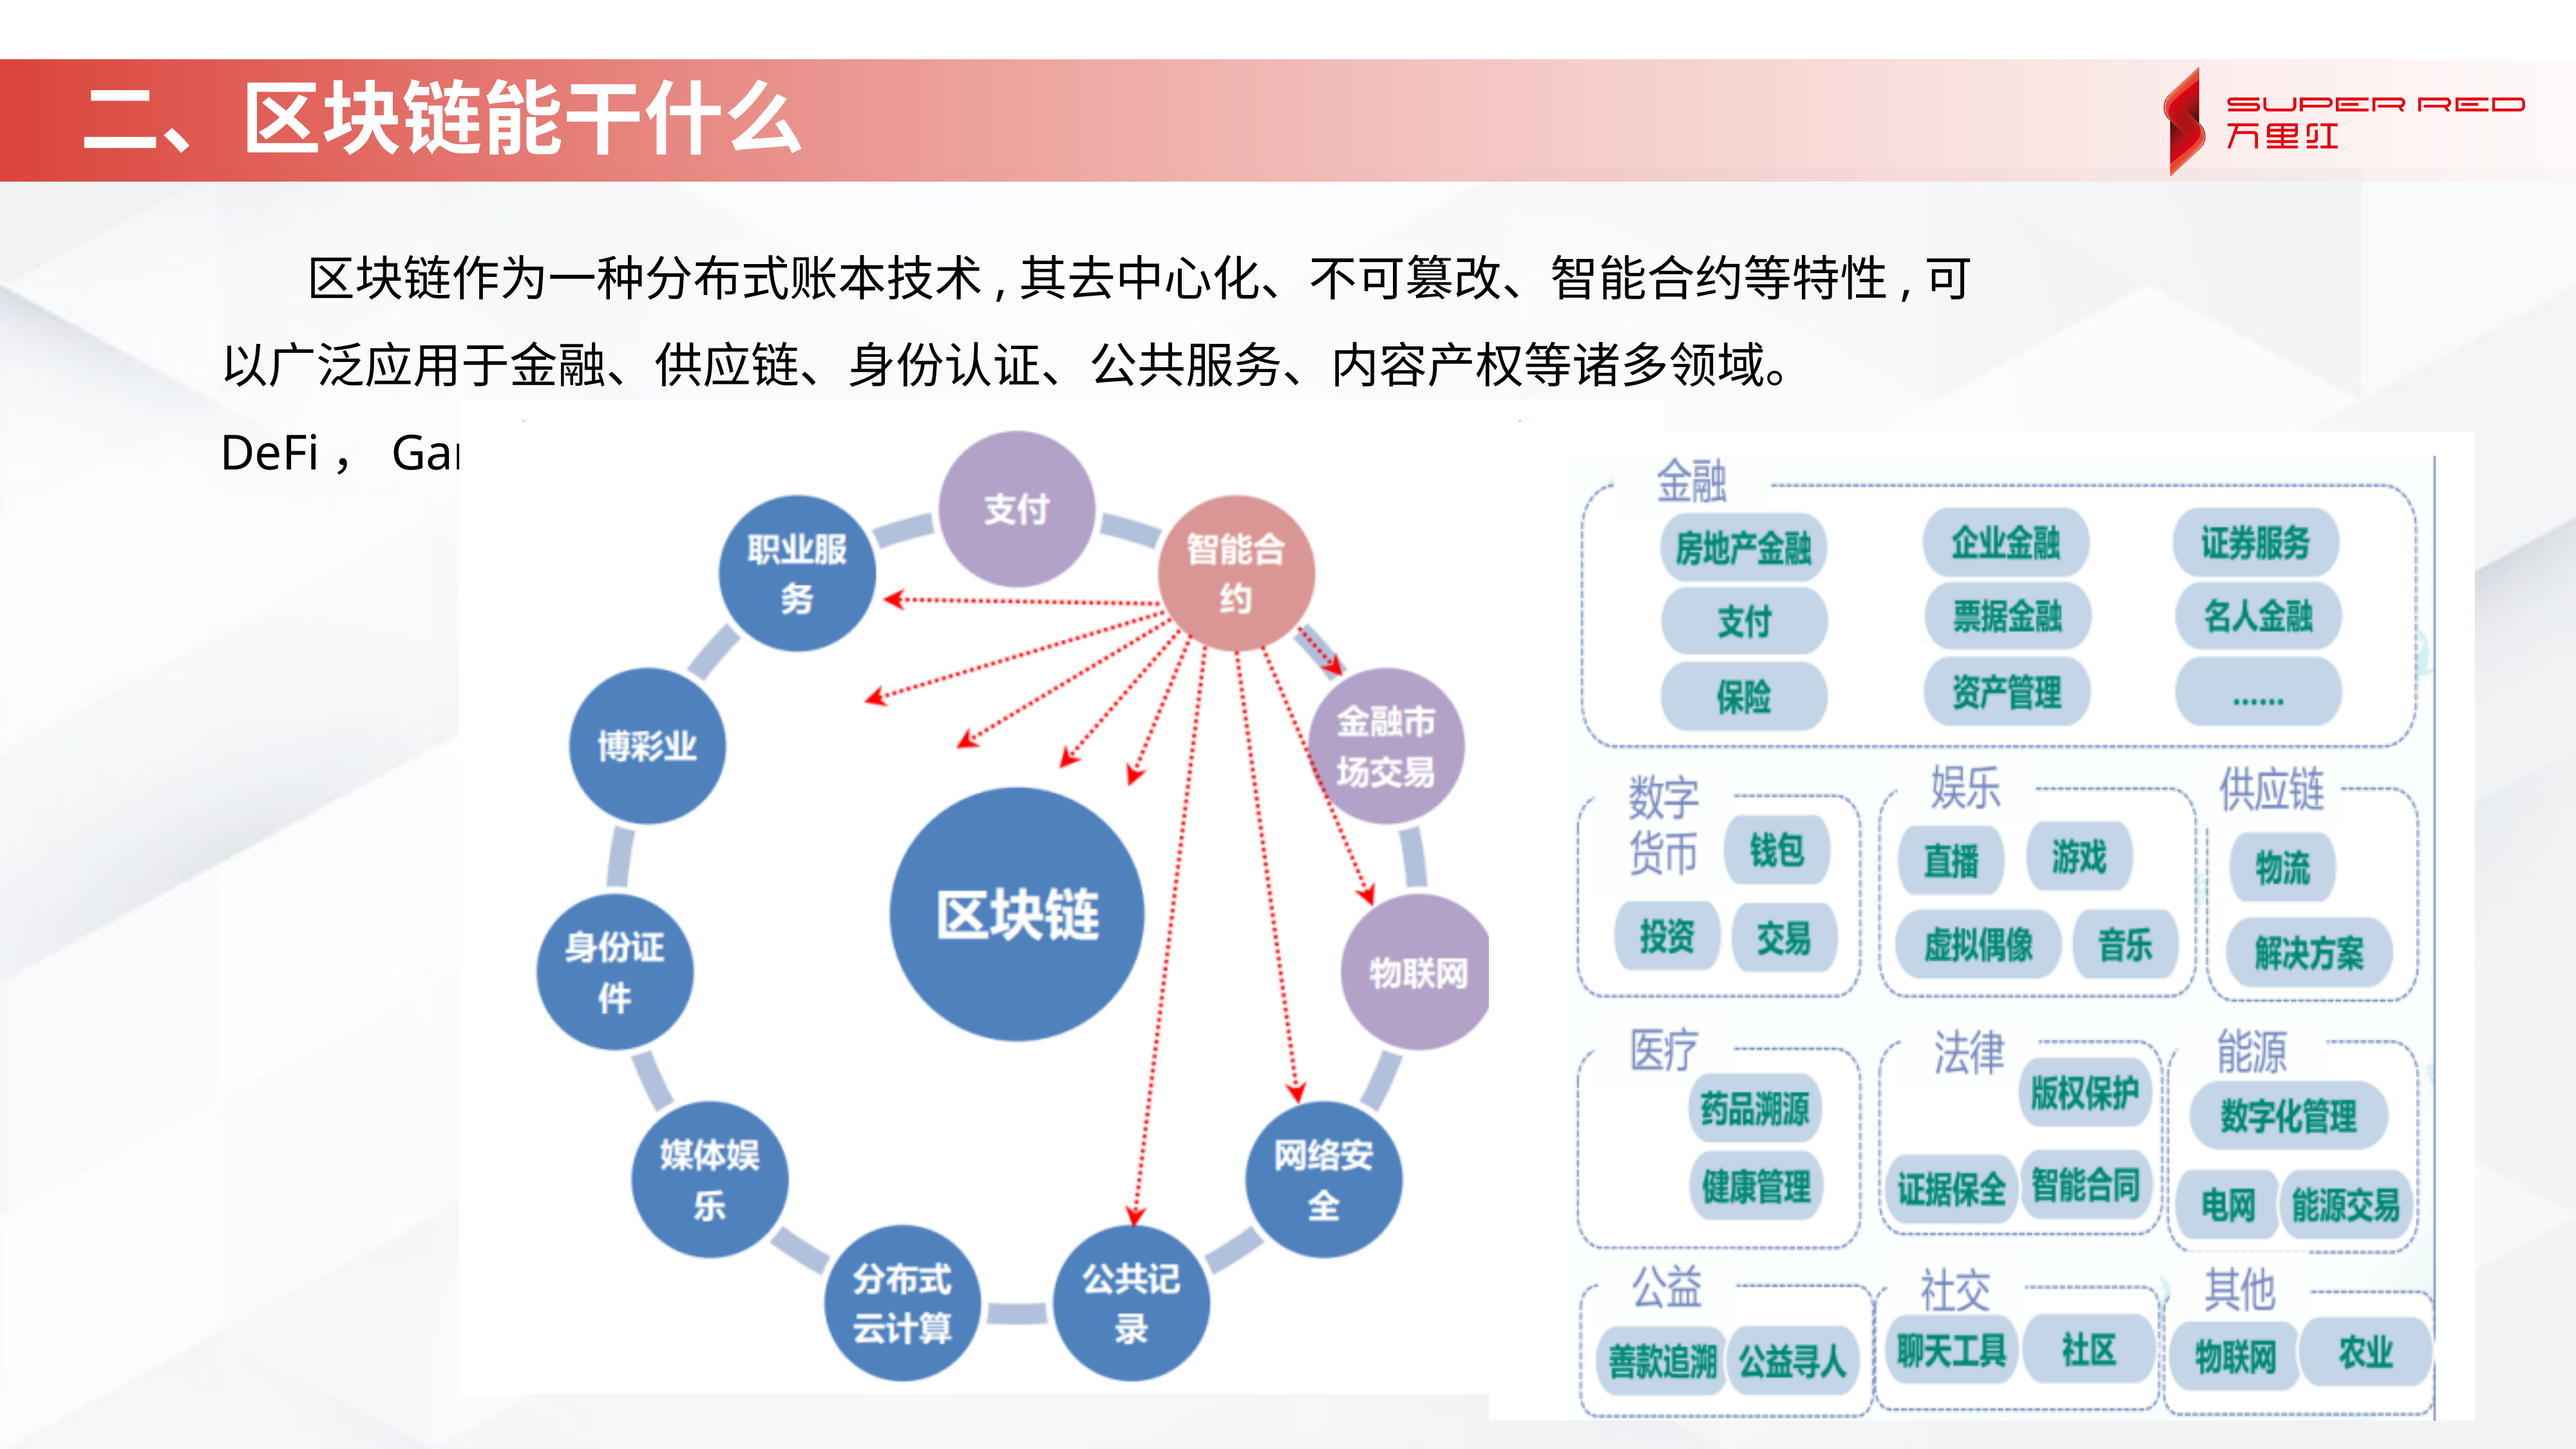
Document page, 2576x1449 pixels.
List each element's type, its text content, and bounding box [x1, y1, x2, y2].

text_box 区块链作为一种分布式账本技术,其去中心化、不可篡改、智能合约等特性,可以广泛应用于金融、供应链、身份认证、公共服务、内容产权等诸多领域。 DeFi，GameFi [210, 214, 2002, 485]
picture [459, 399, 2475, 1421]
title 二、区块链能干什么 [70, 64, 1971, 179]
picture [2134, 51, 2525, 193]
